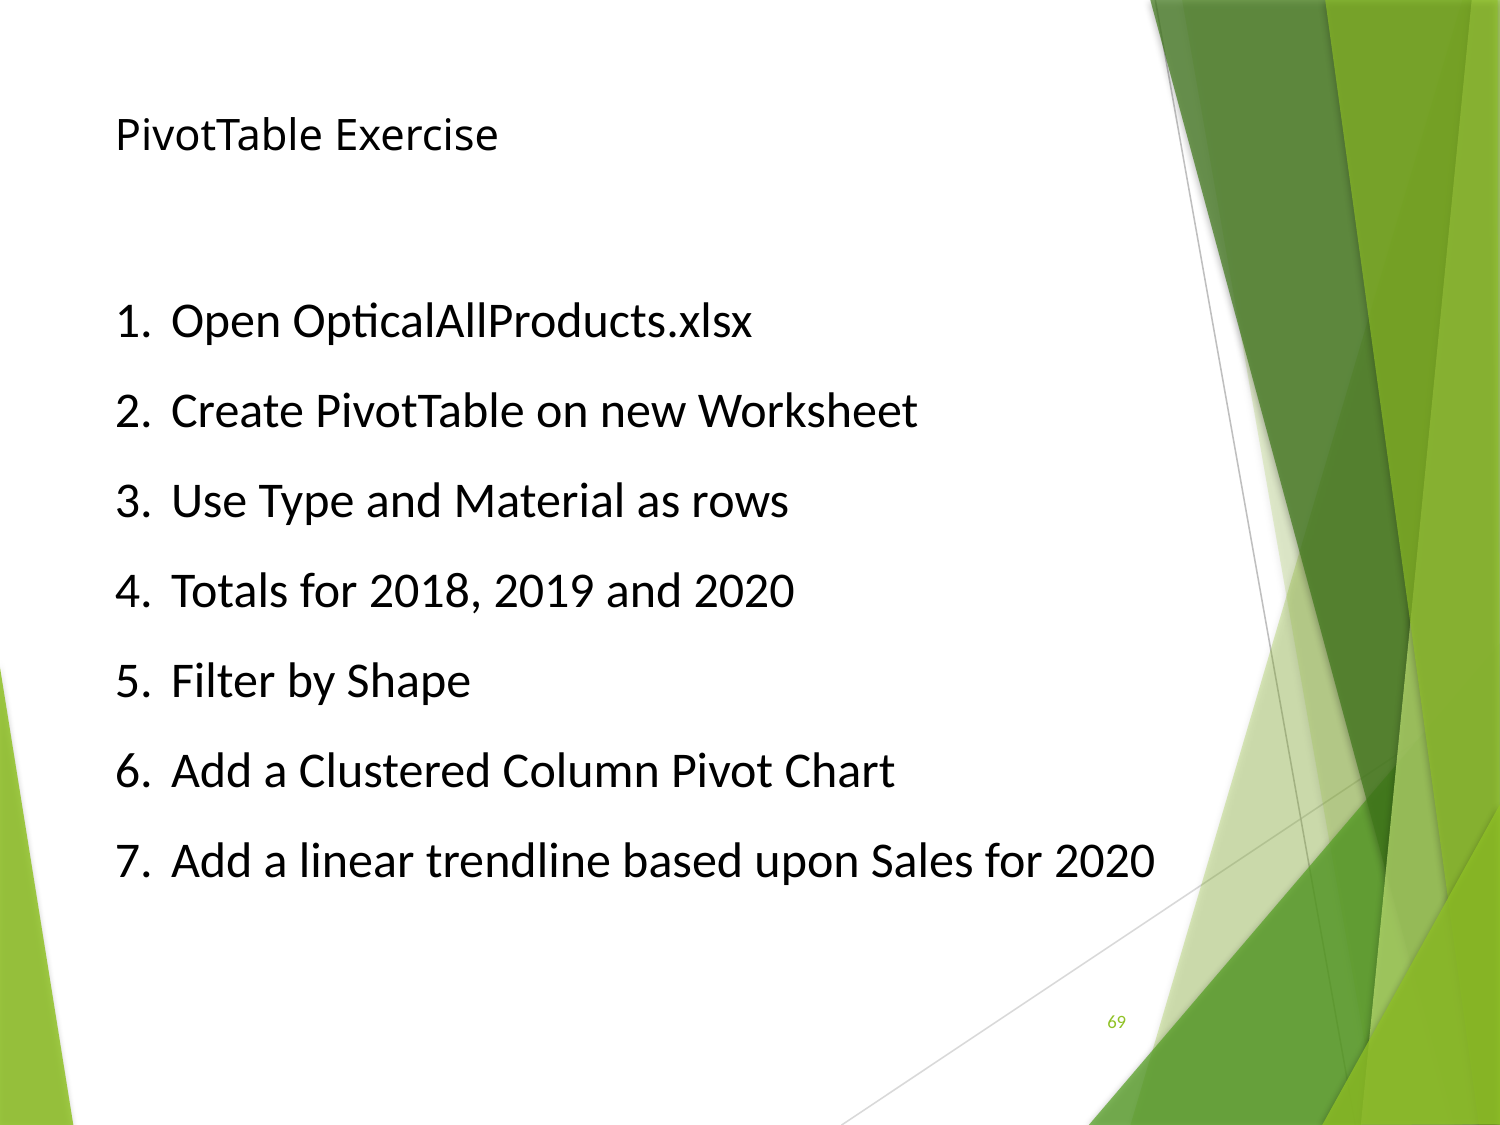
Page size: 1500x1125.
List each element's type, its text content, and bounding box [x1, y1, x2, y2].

title PivotTable Exercise [99, 99, 1142, 216]
text_box Open OpticalAllProducts.xlsx Create PivotTable on new Worksheet Use Type and Material as rows Totals for 2018, 2019 and 2020 Filter by Shape Add a Clustered Column Pivot Chart Add a linear trendline based upon Sales for 2020 [99, 250, 1280, 955]
slide_number 69 [1057, 991, 1142, 1051]
